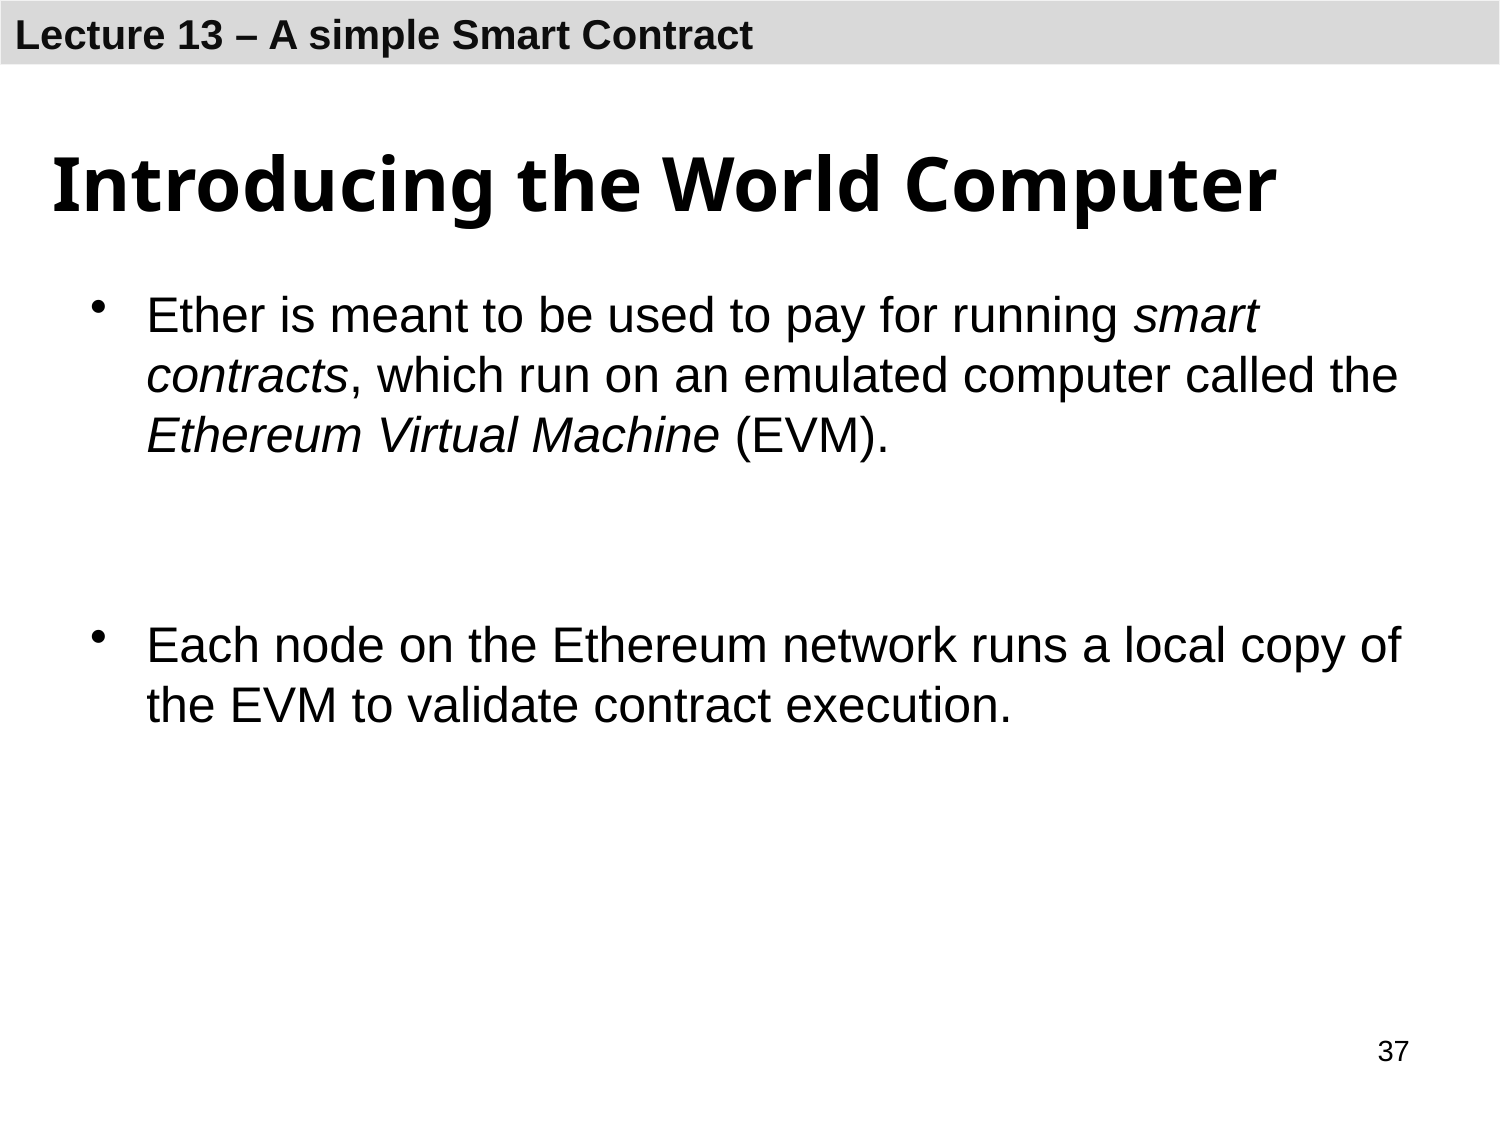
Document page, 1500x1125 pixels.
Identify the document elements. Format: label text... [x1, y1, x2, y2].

slide_number 37 [1074, 1024, 1425, 1103]
list Ether is meant to be used to pay for running smart contracts, which run on an emulated computer called the Ethereum Virtual Machine (EVM). Each node on the Ethereum network runs a local copy of the EVM to validate contract execution. [75, 275, 1425, 963]
title Introducing the World Computer [37, 125, 1388, 238]
